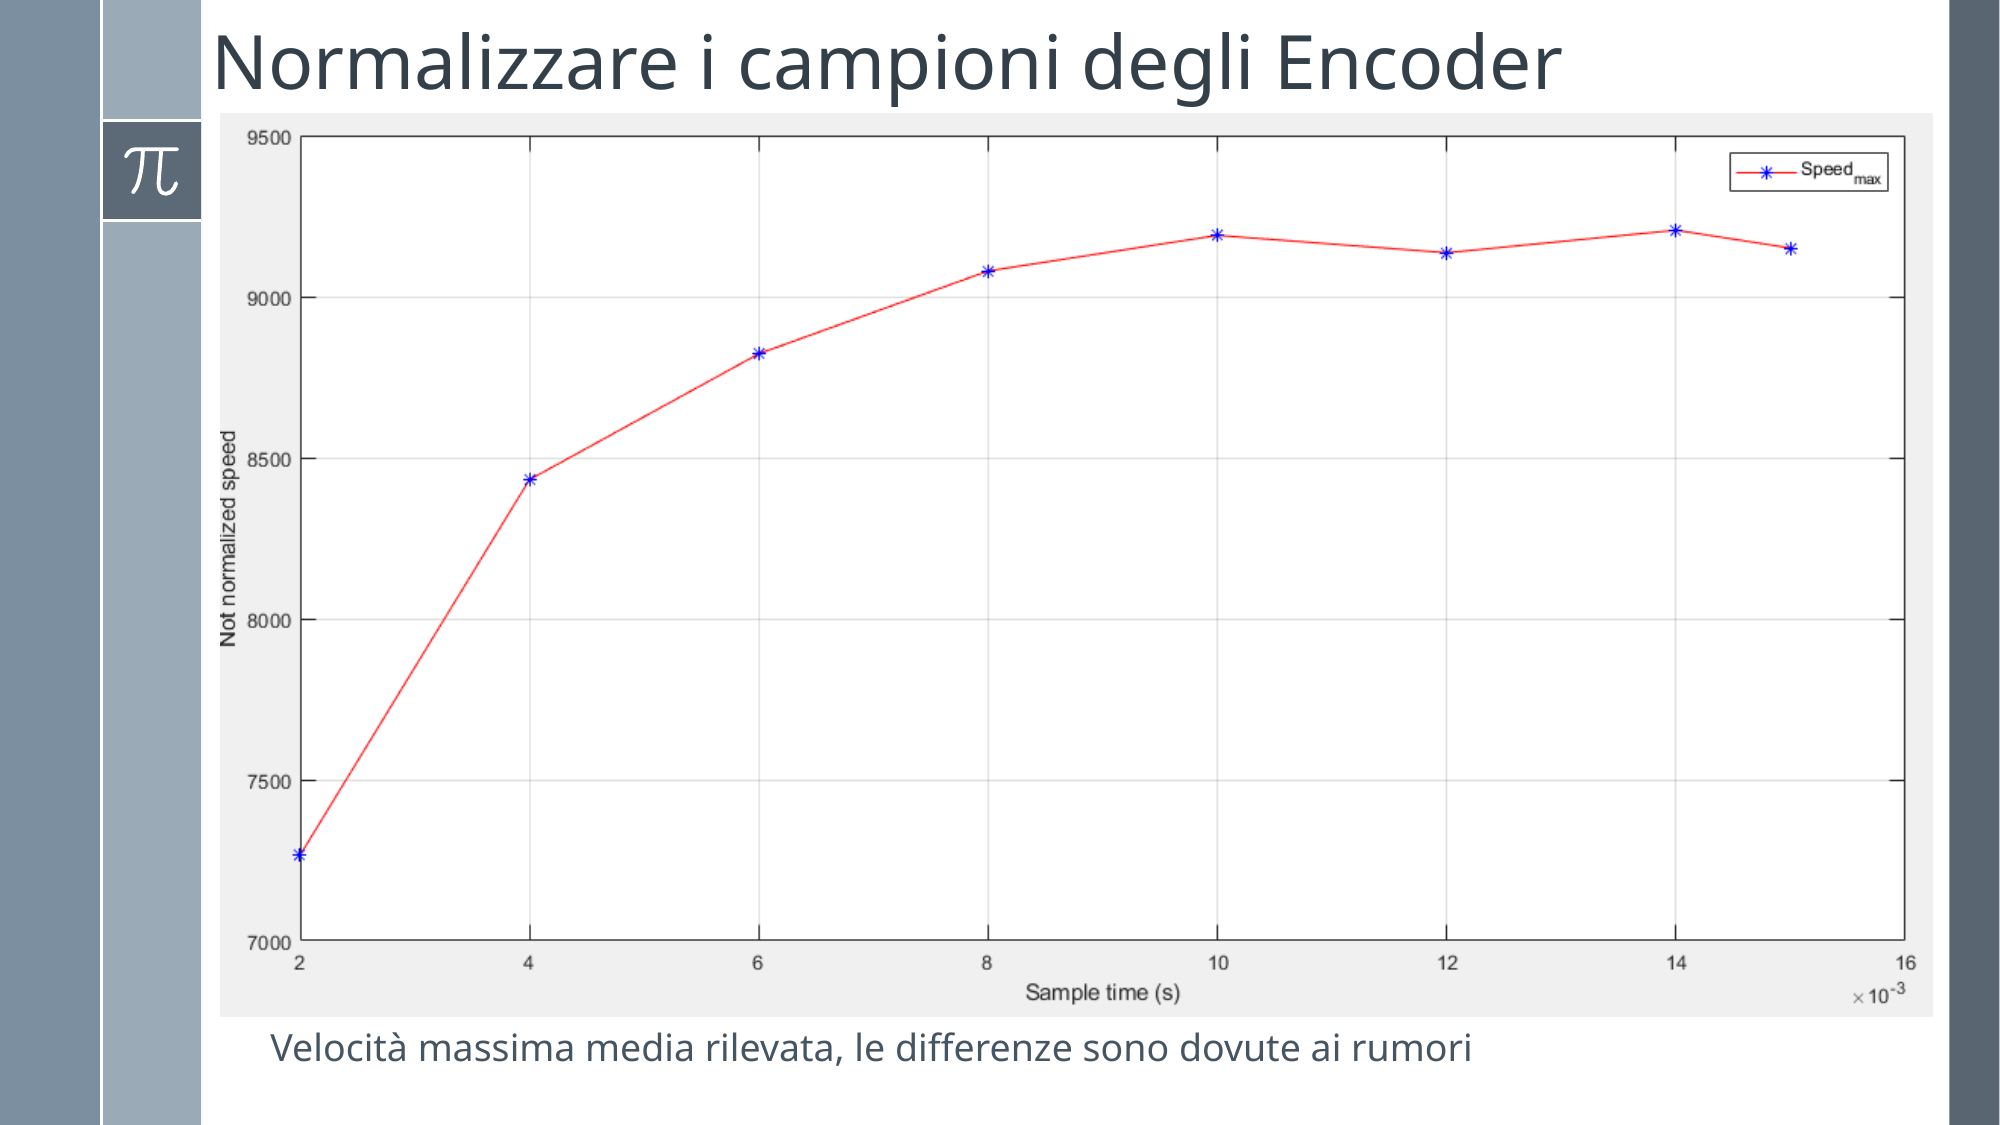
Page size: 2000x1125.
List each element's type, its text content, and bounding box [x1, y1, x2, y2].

picture [220, 113, 1933, 1017]
title Normalizzare i campioni degli Encoder [196, 7, 1802, 114]
text_box Velocità massima media rilevata, le differenze sono dovute ai rumori [255, 1017, 1863, 1076]
